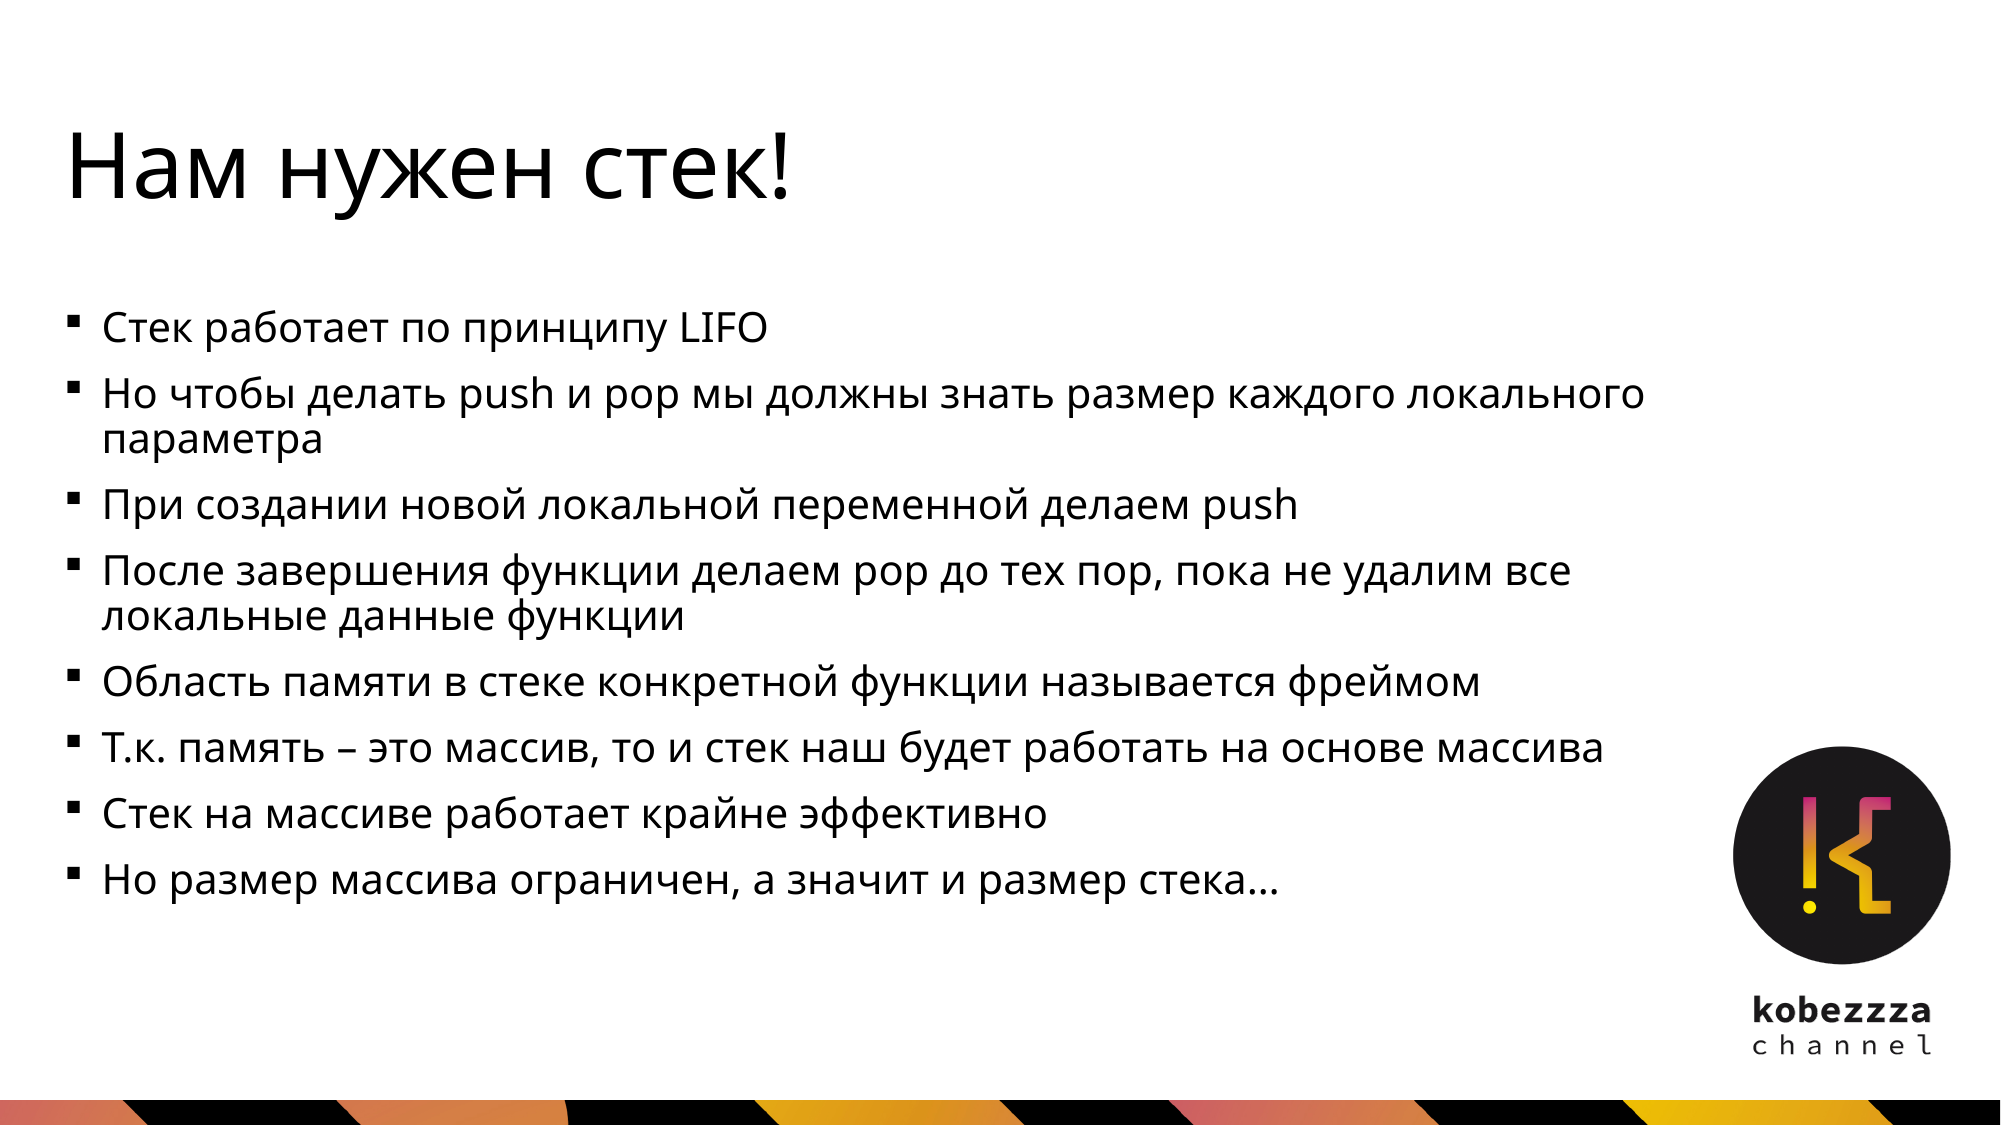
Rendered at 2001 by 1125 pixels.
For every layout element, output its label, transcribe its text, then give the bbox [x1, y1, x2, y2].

picture [0, 0, 2001, 1125]
list Стек работает по принципу LIFO Но чтобы делать push и pop мы должны знать размер каждого локального параметра При создании новой локальной переменной делаем push После завершения функции делаем pop до тех пор, пока не удалим все локальные данные функции Область памяти в стеке конкретной функции называется фреймом Т.к. память – это массив, то и стек наш будет работать на основе массива Стек на массиве работает крайне эффективно Но размер массива ограничен, а значит и размер стека… [49, 299, 1695, 1014]
title Нам нужен стек! [49, 59, 1913, 278]
